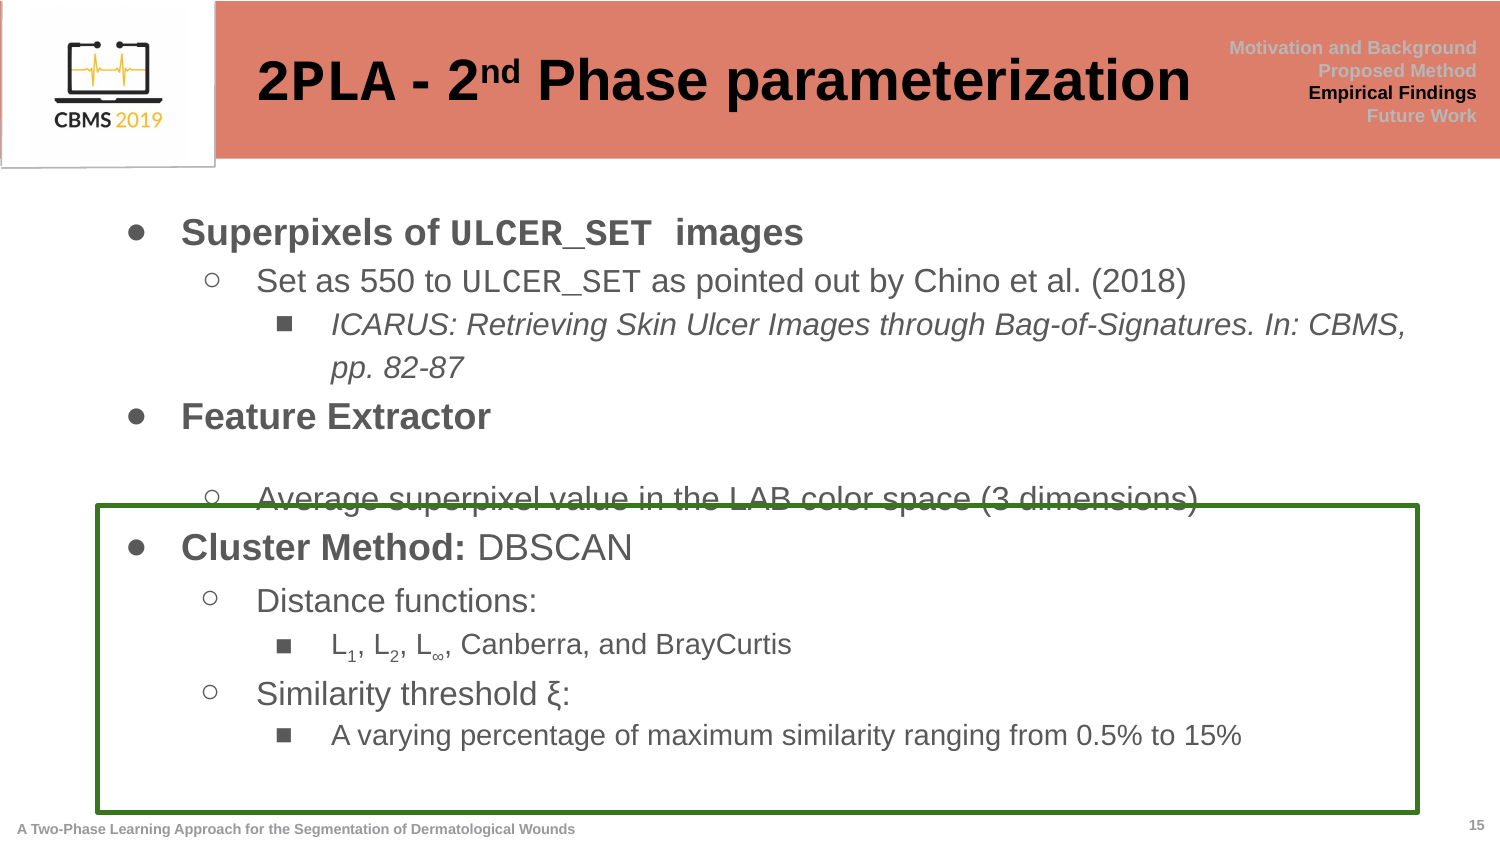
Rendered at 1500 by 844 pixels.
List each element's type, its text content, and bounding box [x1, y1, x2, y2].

text_box Motivation and Background Proposed Method Empirical Findings Future Work [1201, 21, 1492, 128]
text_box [1, 0, 216, 169]
list Superpixels of ULCER_SET images Set as 550 to ULCER_SET as pointed out by Chino et al. (2018) ICARUS: Retrieving Skin Ulcer Images through Bag-of-Signatures. In: CBMS, pp. 82-87 Feature Extractor Average superpixel value in the LAB color space (3 dimensions) Cluster Method: DBSCAN Distance functions: L1, L2, L∞, Canberra, and BrayCurtis Similarity threshold ξ: A varying percentage of maximum similarity ranging from 0.5% to 15% [91, 186, 1425, 836]
text_box [219, 1, 1500, 159]
title 2PLA - 2nd Phase parameterization [240, 27, 1201, 122]
text_box [97, 505, 1418, 813]
slide_number ‹#› [1453, 804, 1500, 844]
text_box A Two-Phase Learning Approach for the Segmentation of Dermatological Wounds [1, 804, 604, 844]
